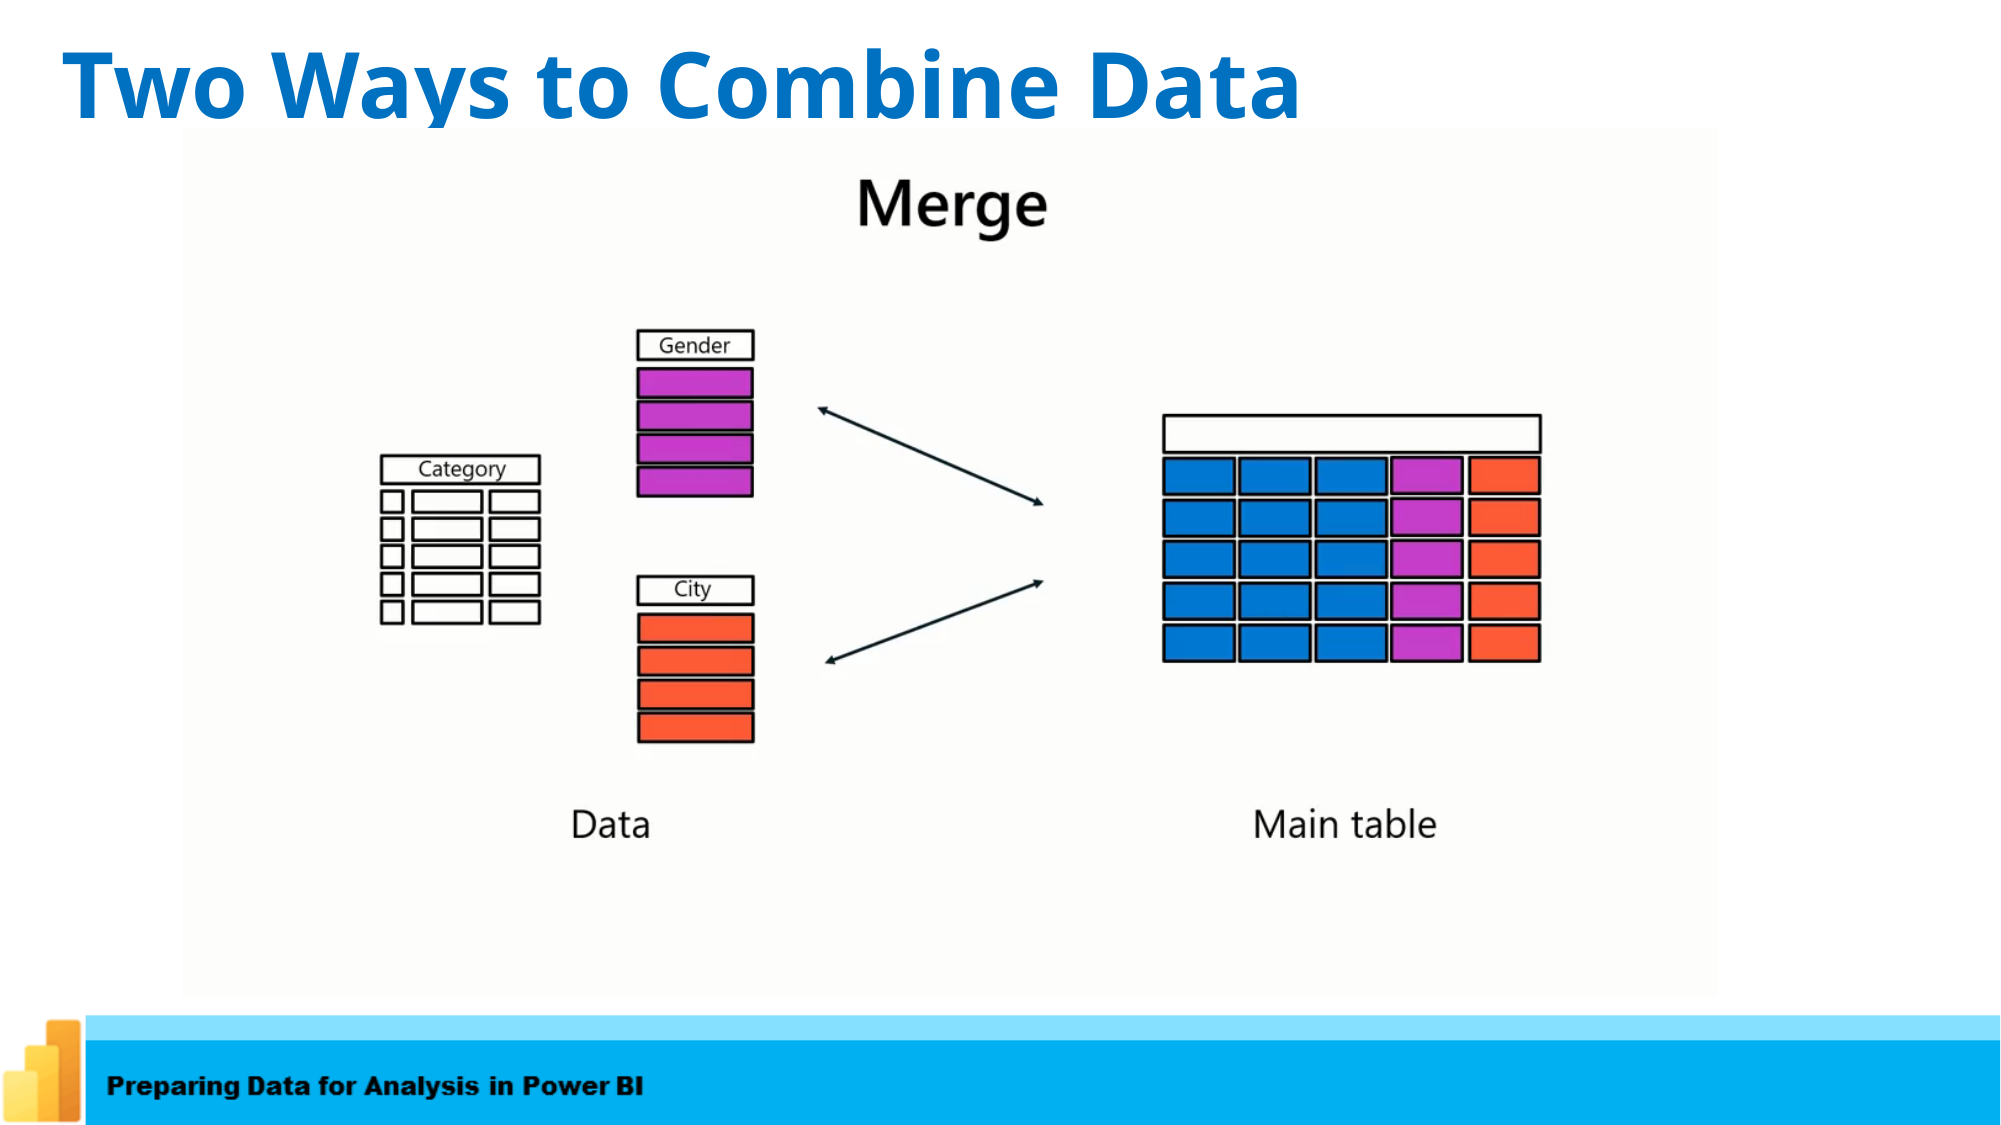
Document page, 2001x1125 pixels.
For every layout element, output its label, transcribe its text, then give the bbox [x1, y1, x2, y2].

picture [619, 1078, 628, 1094]
picture [110, 1078, 114, 1093]
picture [370, 1078, 376, 1086]
picture [431, 1089, 436, 1097]
picture [286, 1079, 291, 1094]
picture [533, 1078, 538, 1086]
picture [251, 1078, 258, 1094]
picture [321, 1078, 325, 1093]
picture [117, 1078, 122, 1086]
picture [0, 0, 2001, 1125]
text_box Two Ways to Combine Data [46, 25, 1697, 151]
